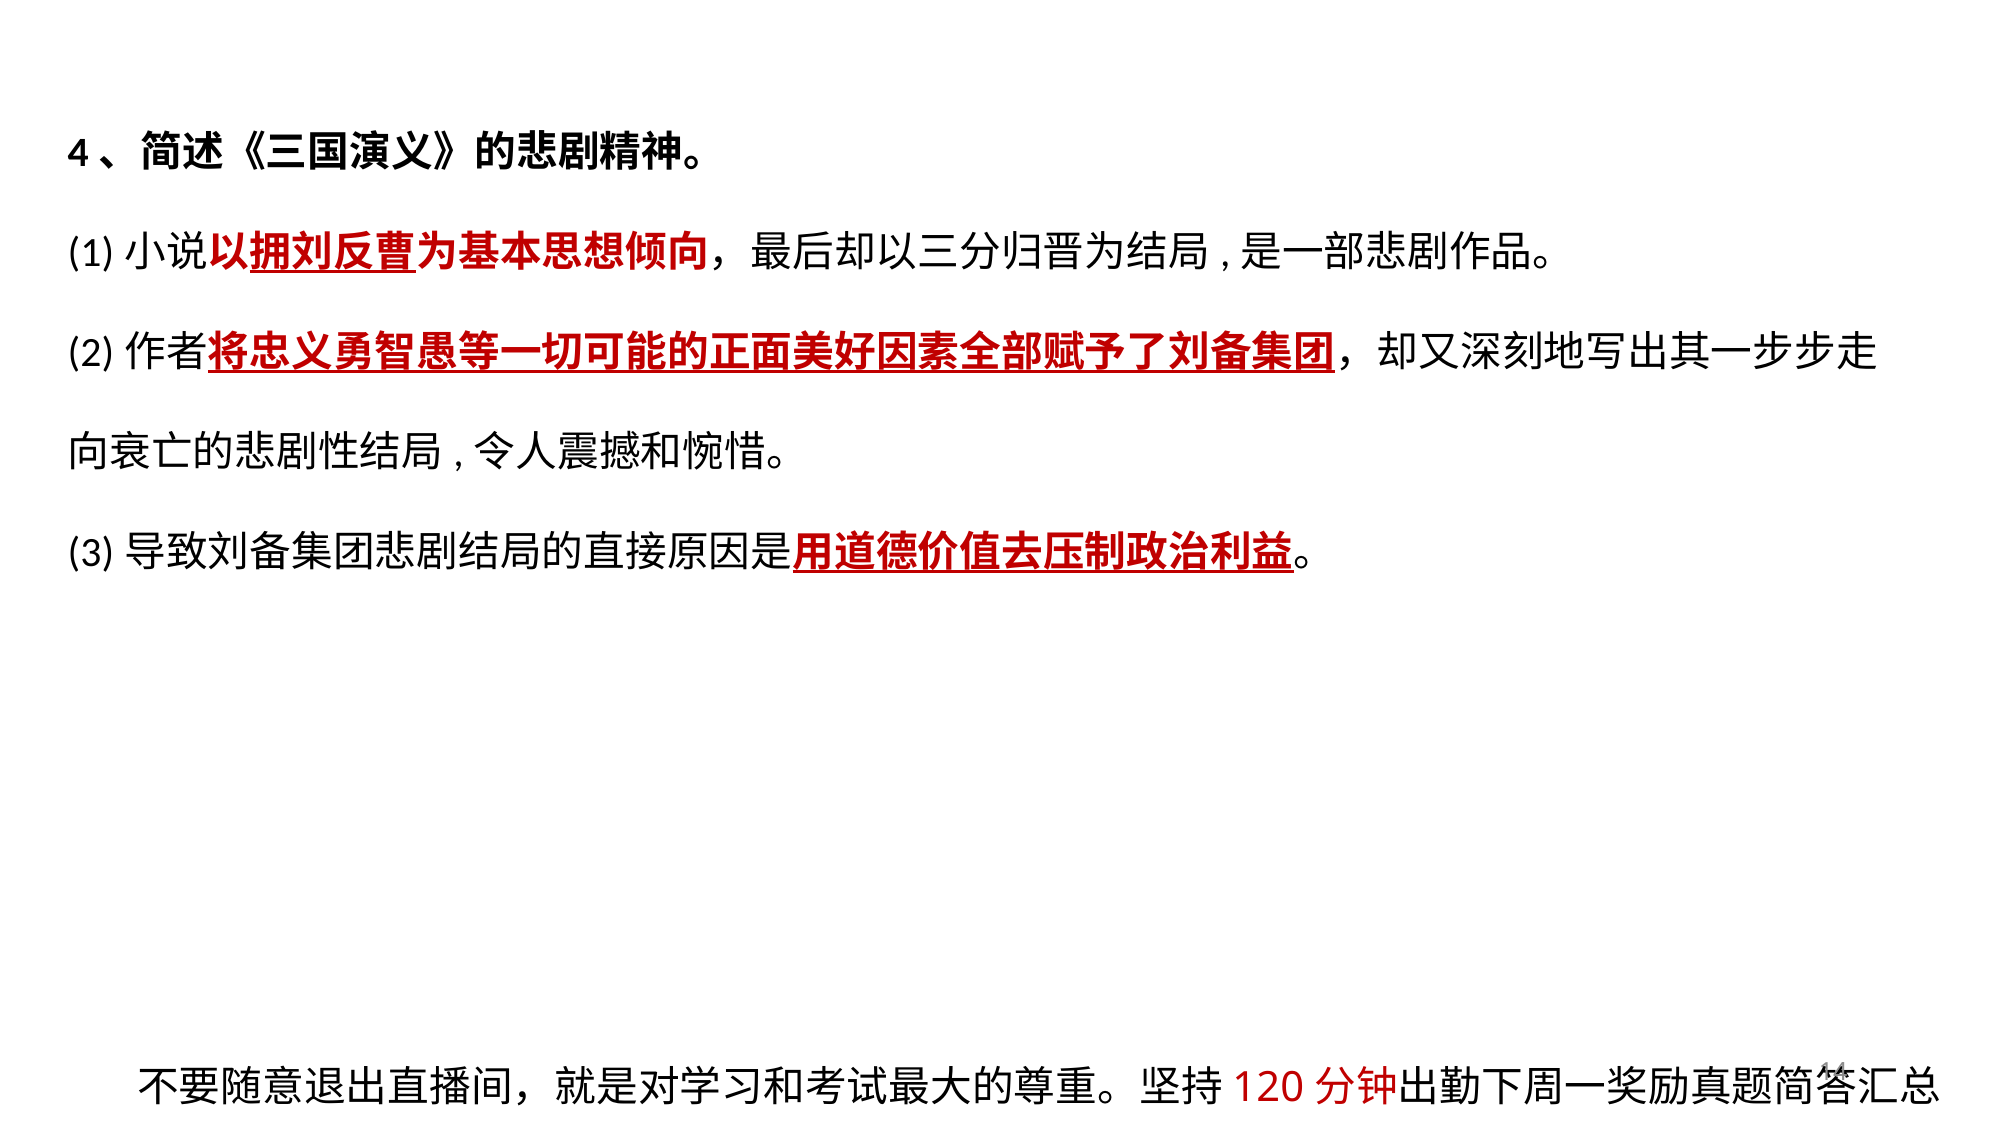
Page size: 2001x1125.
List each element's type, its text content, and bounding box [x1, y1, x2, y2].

slide_number 14 [1412, 1042, 1863, 1103]
text_box 4、简述《三国演义》的悲剧精神。 (1)小说以拥刘反曹为基本思想倾向，最后却以三分归晋为结局,是一部悲剧作品。 (2)作者将忠义勇智愚等一切可能的正面美好因素全部赋予了刘备集团，却又深刻地写出其一步步走向衰亡的悲剧性结局,令人震撼和惋惜。 (3)导致刘备集团悲剧结局的直接原因是用道德价值去压制政治利益。 [52, 67, 1927, 583]
